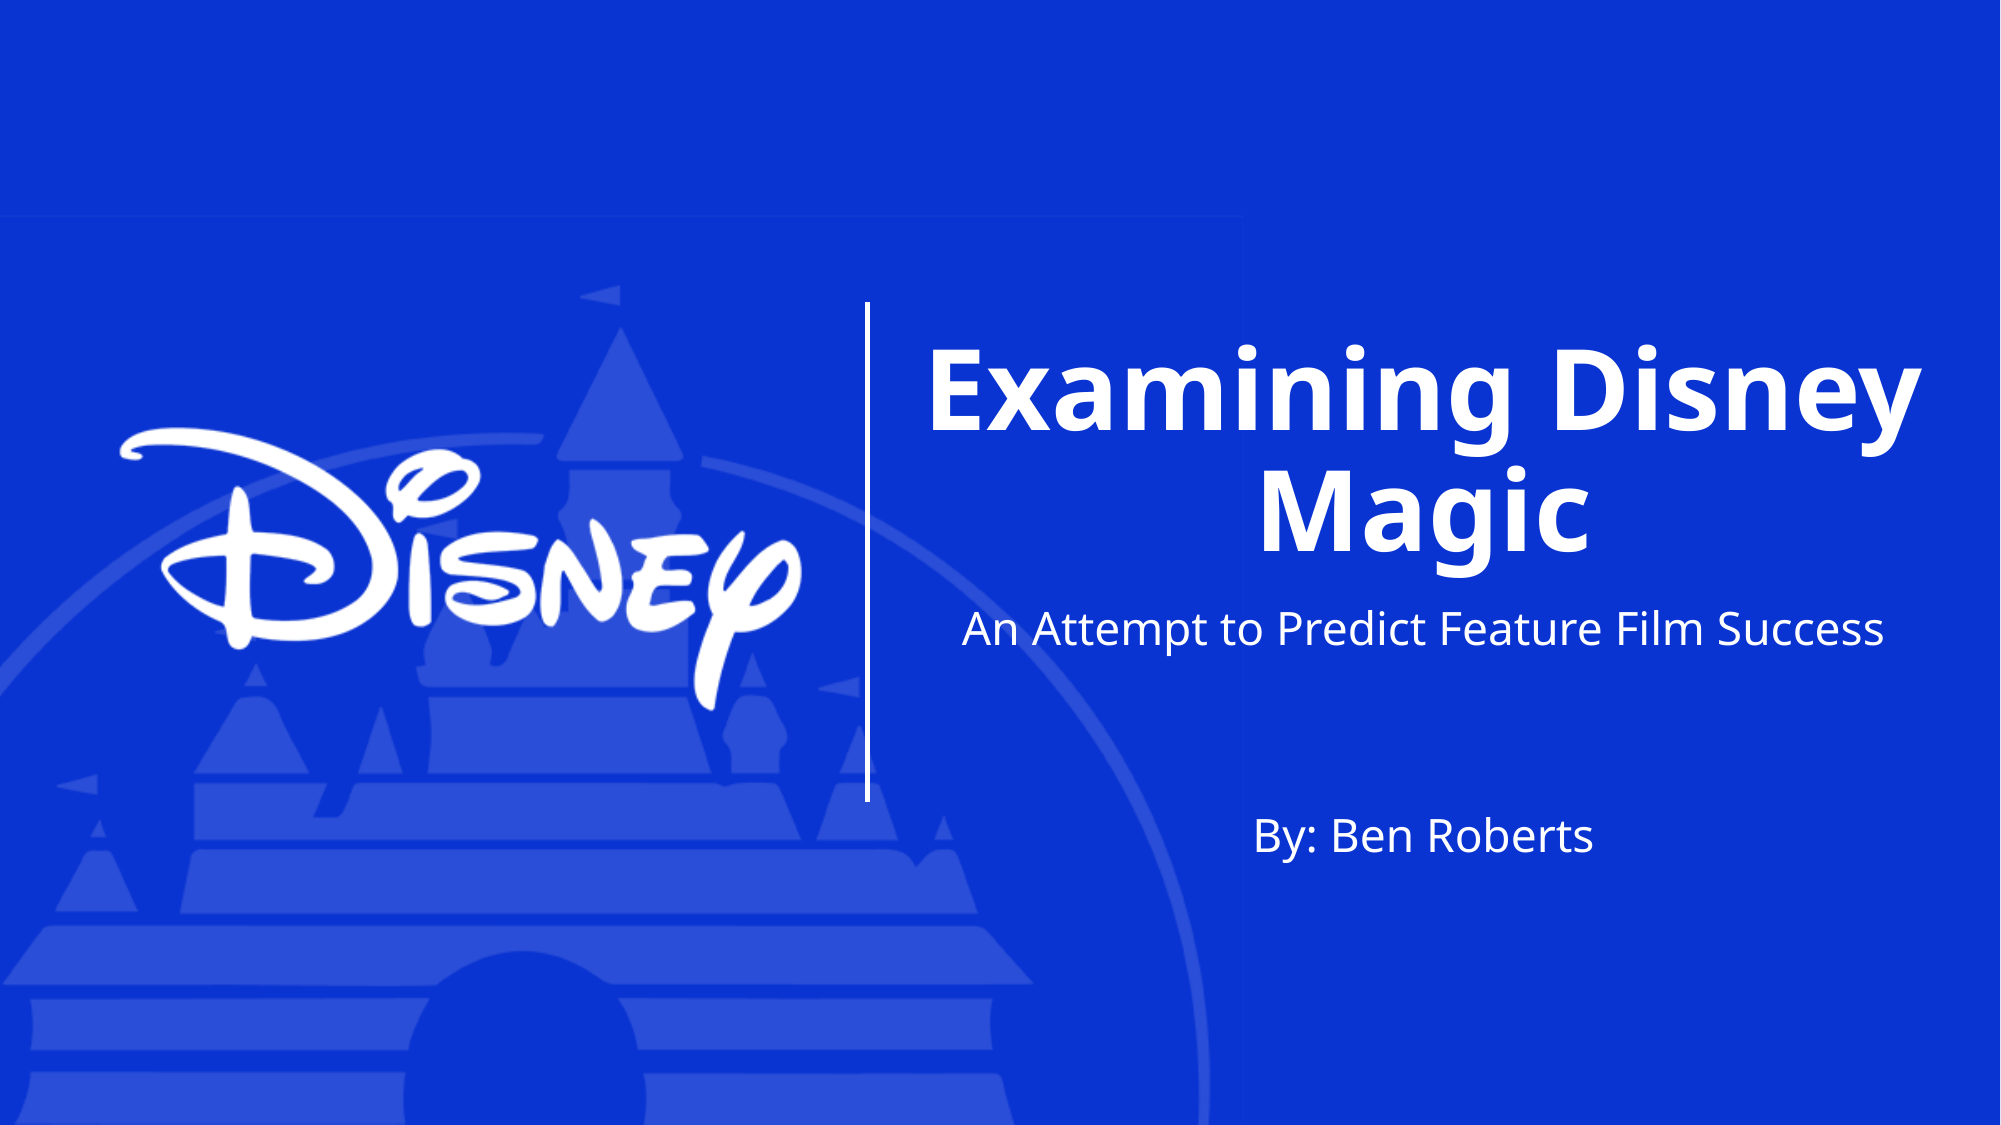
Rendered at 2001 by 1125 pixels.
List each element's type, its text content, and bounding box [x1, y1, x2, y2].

text_box [0, 0, 2000, 1125]
subtitle An Attempt to Predict Feature Film Success By: Ben Roberts [904, 598, 1943, 871]
title Examining Disney Magic [904, 191, 1943, 584]
